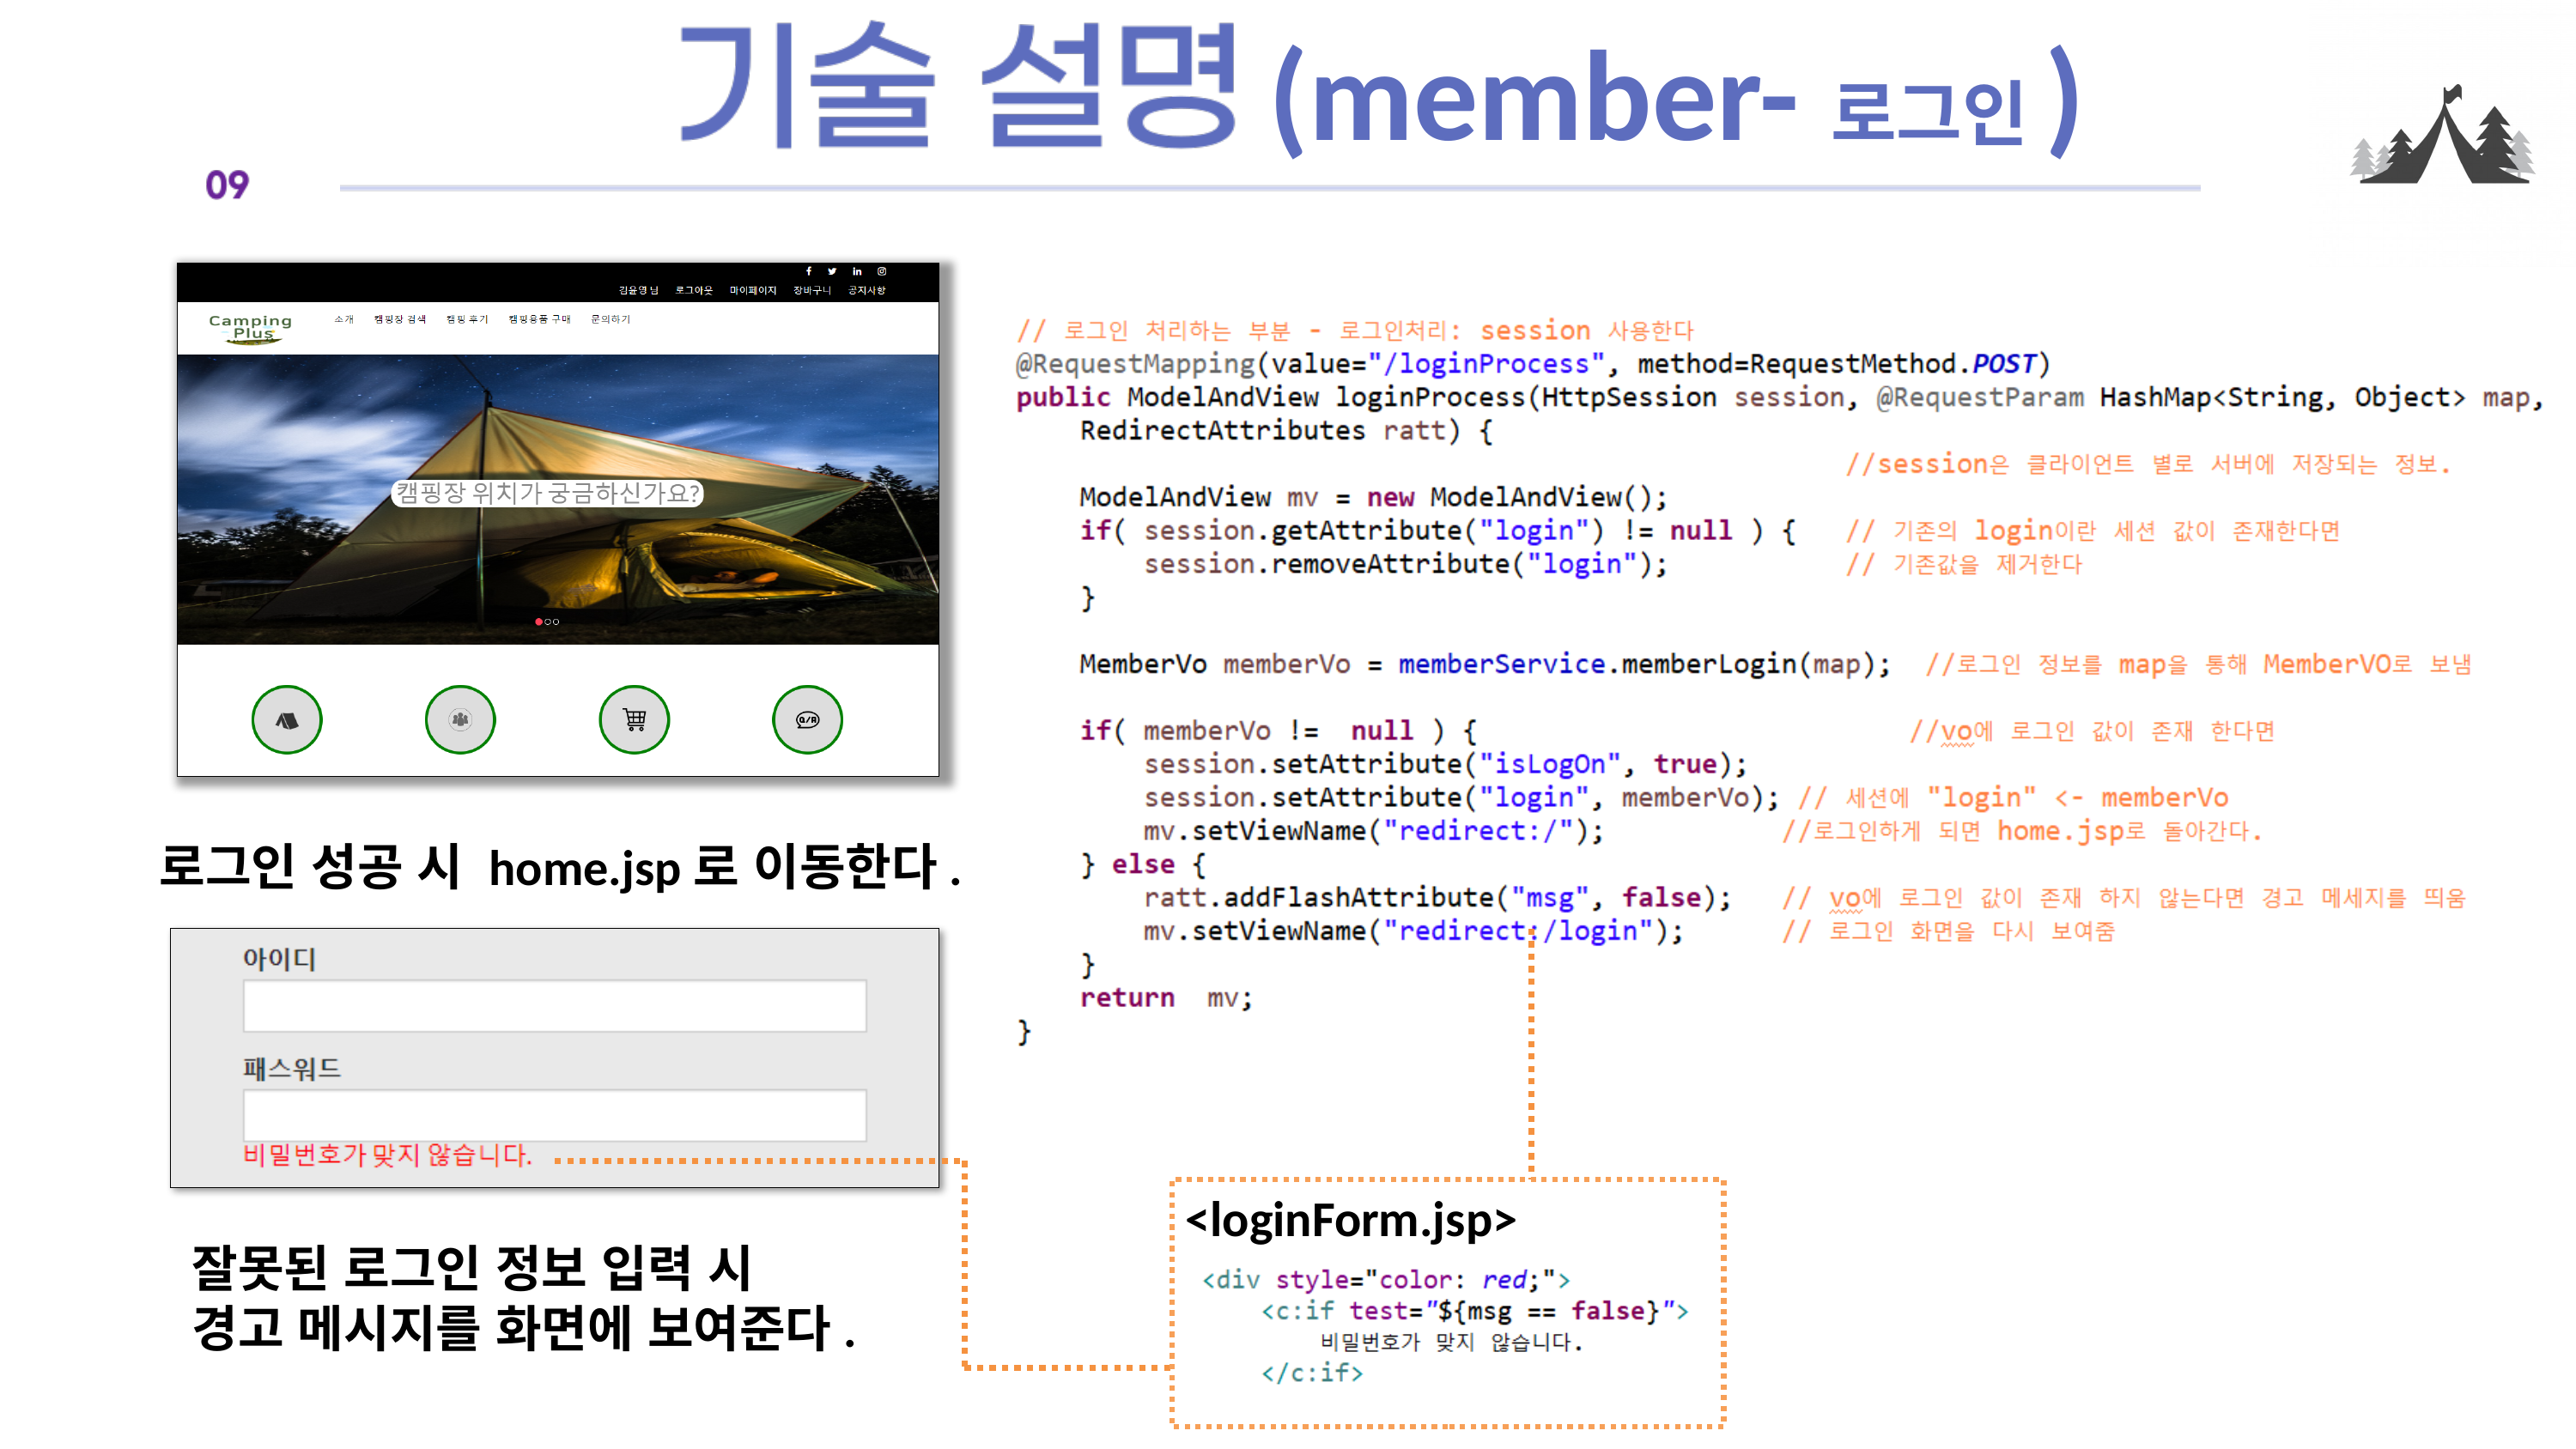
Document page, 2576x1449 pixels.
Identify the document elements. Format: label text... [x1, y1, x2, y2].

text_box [1309, 180, 2202, 197]
text_box 로그인 성공 시 home.jsp로 이동한다. [147, 828, 1384, 1134]
picture [982, 287, 2576, 1068]
picture [170, 928, 939, 1188]
text_box [1170, 1178, 1726, 1428]
picture [199, 160, 265, 228]
picture [2309, 0, 2576, 267]
text_box 잘못된 로그인 정보 입력 시 경고 메시지를 화면에 보여준다. [179, 1230, 1417, 1449]
text_box (member-로그인) [1309, 5, 2379, 173]
picture [177, 262, 939, 778]
picture [1191, 1267, 1711, 1391]
picture [542, 0, 1304, 216]
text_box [340, 180, 538, 197]
